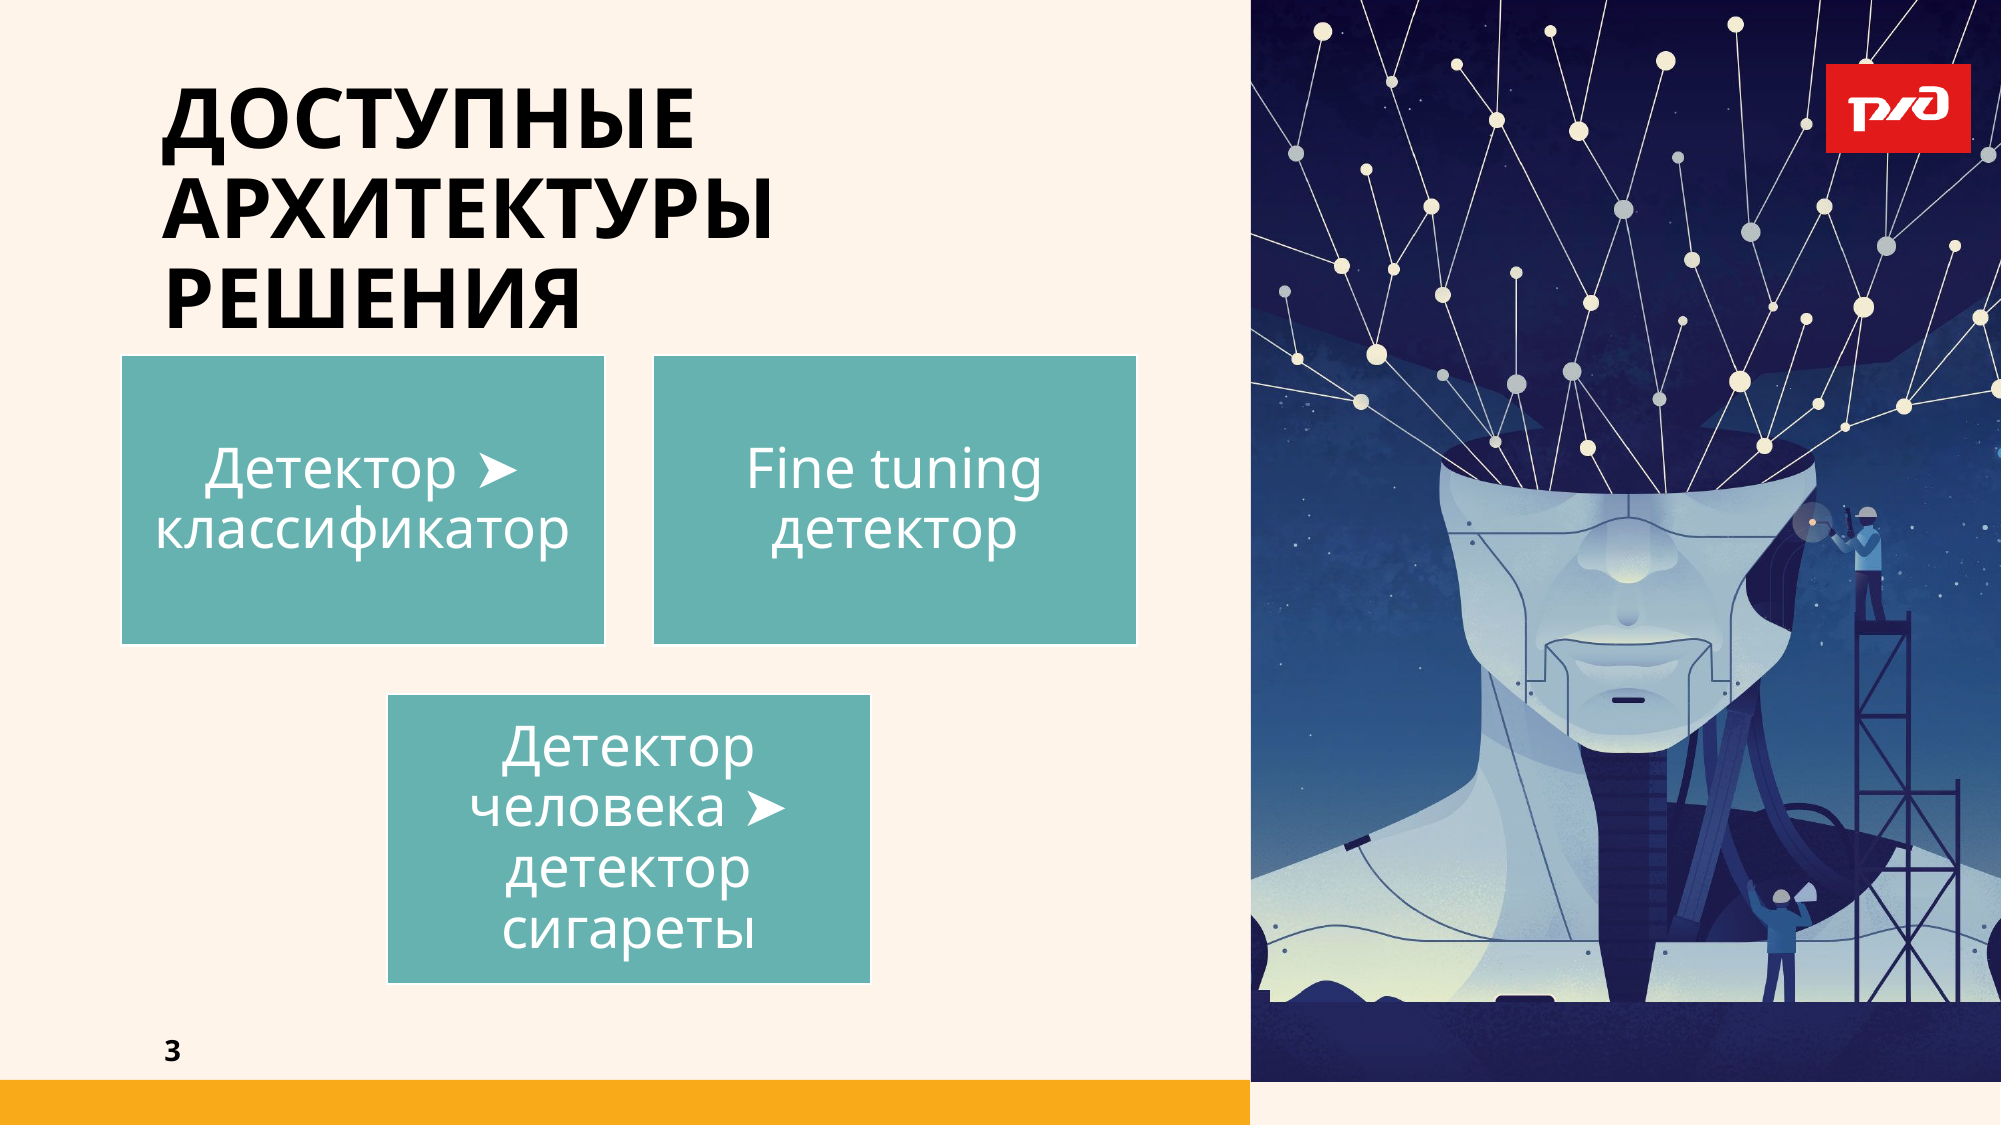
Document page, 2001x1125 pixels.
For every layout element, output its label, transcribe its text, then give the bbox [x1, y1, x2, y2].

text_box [49, 355, 1209, 985]
picture [1250, 0, 2001, 1082]
title доступные архитектуры решения [147, 68, 1110, 355]
text_box 3 [149, 1024, 588, 1085]
